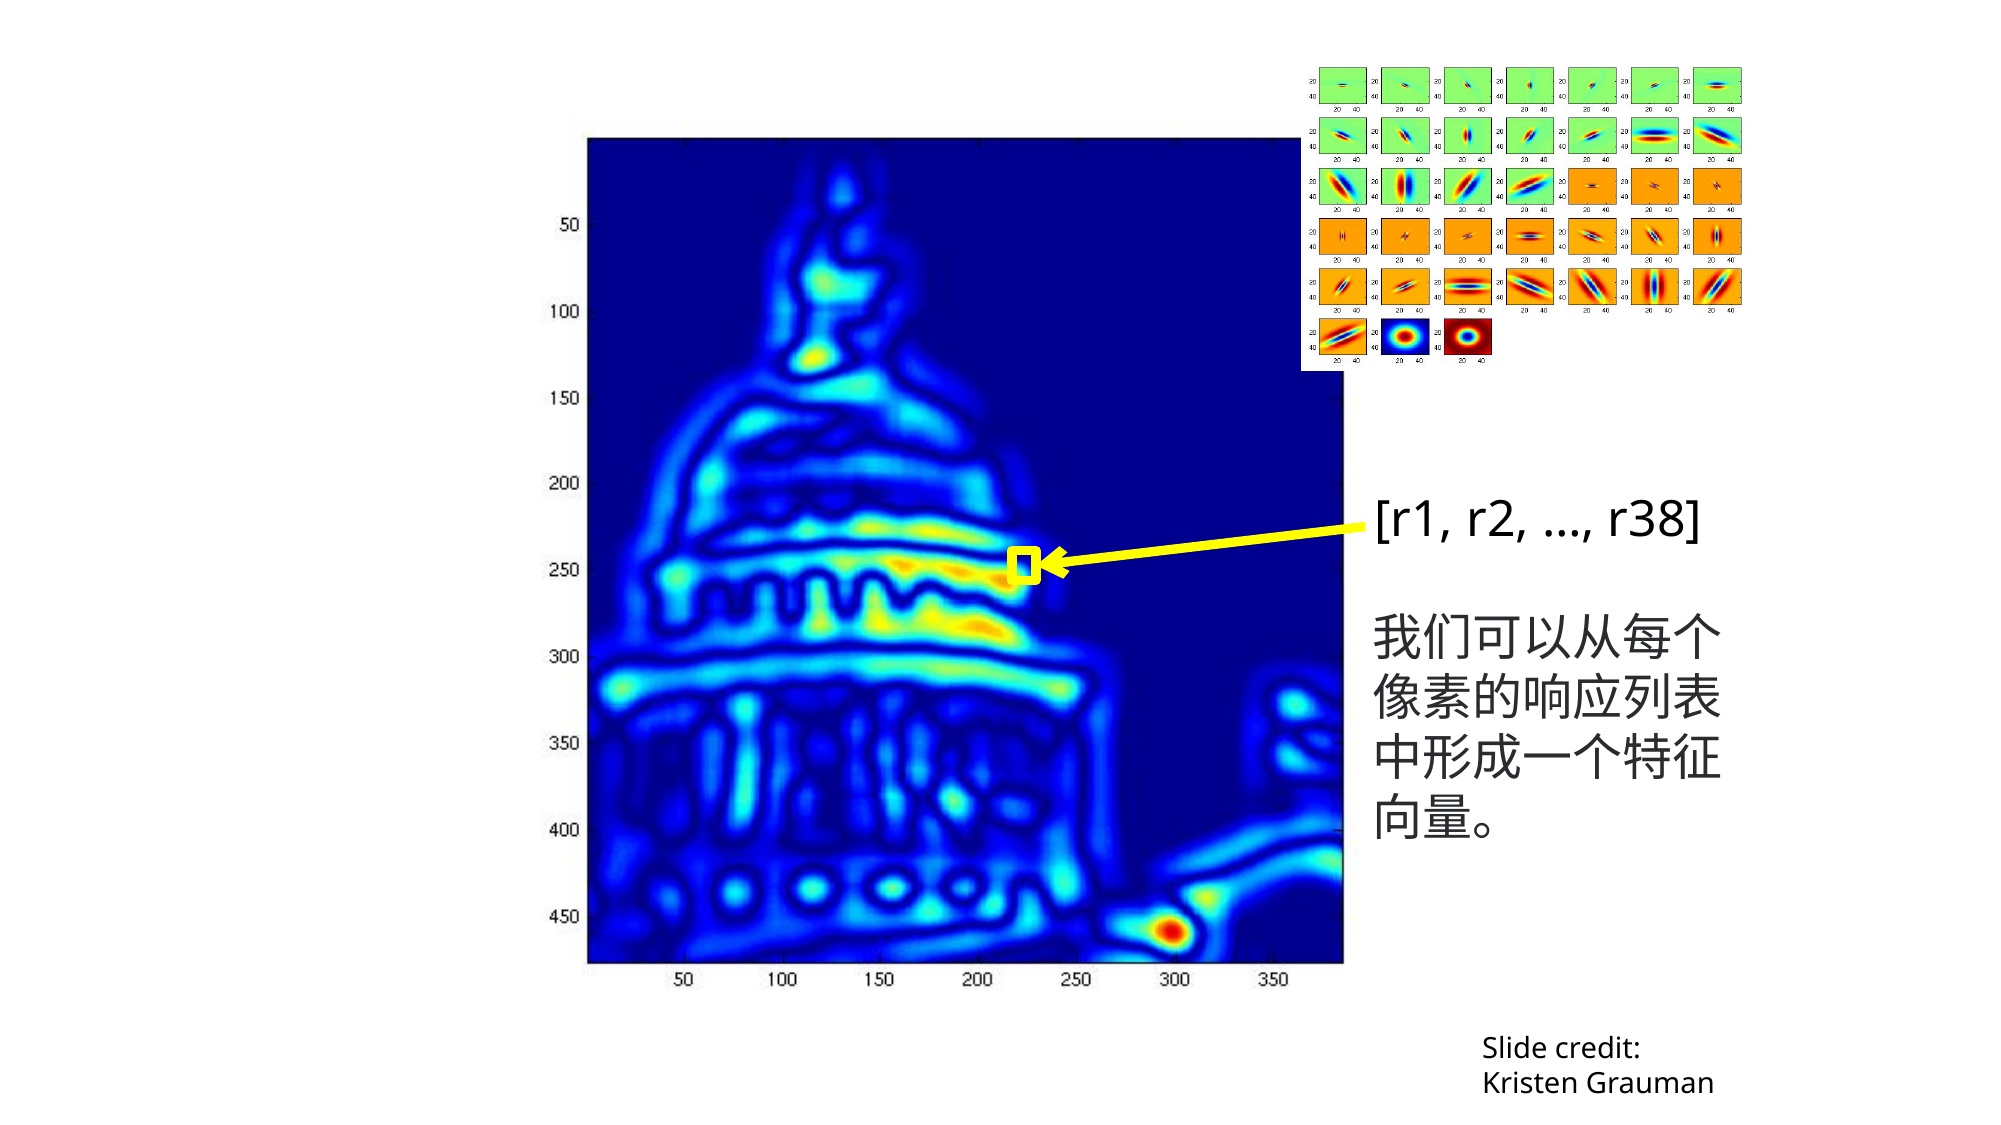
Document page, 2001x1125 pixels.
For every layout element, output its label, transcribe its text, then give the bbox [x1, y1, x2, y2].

text_box Slide credit: Kristen Grauman [1467, 1022, 1739, 1108]
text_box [1035, 526, 1366, 566]
text_box 我们可以从每个像素的响应列表中形成一个特征向量。 [1436, 598, 1755, 854]
picture [460, 59, 1750, 1073]
text_box [r1, r2, …, r38] [1436, 478, 1892, 554]
